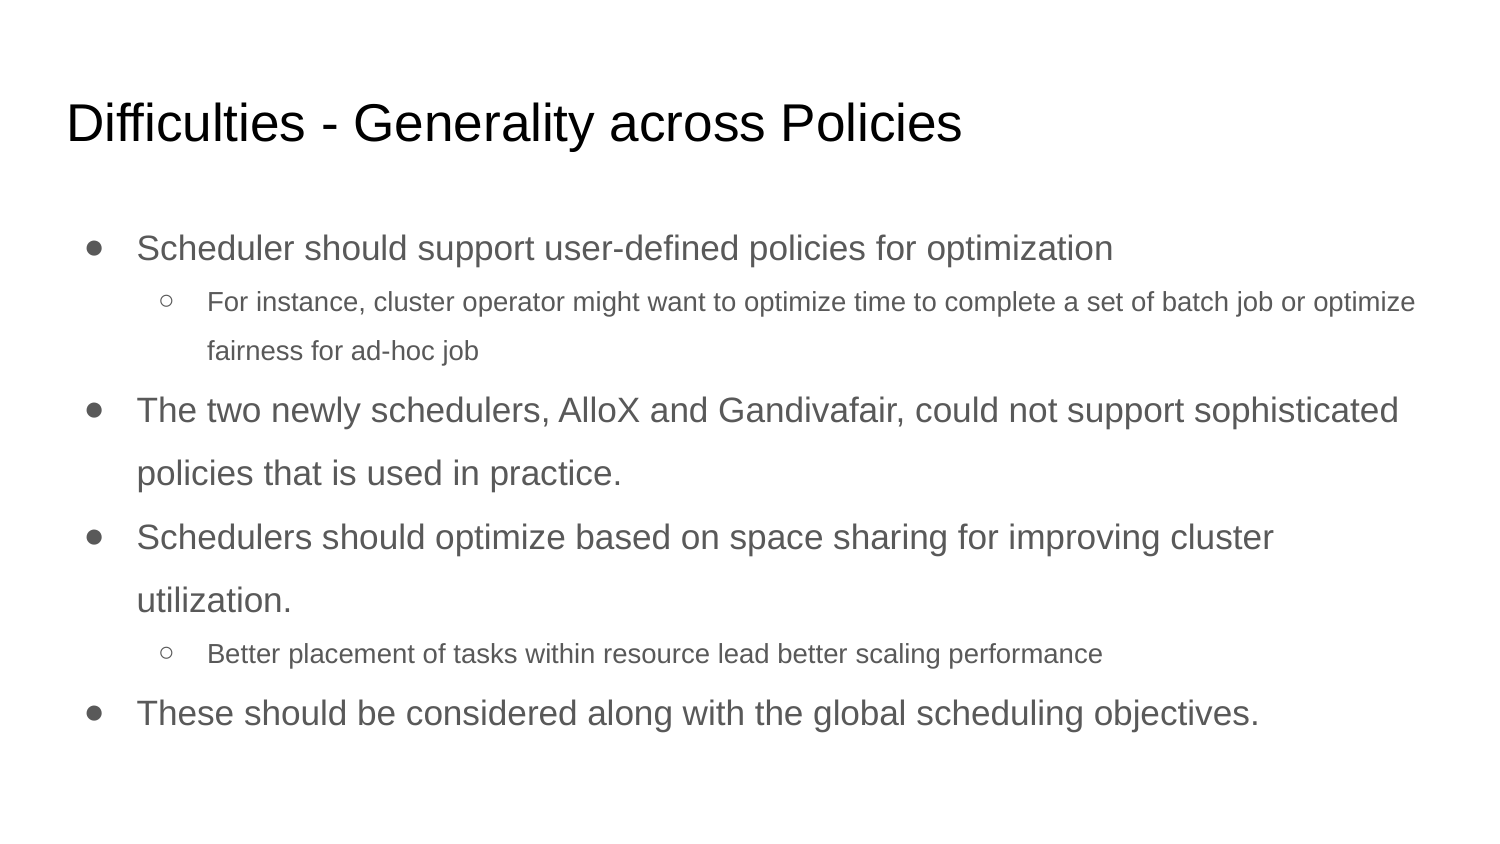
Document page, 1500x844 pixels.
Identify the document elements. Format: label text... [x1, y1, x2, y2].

list Scheduler should support user-defined policies for optimization For instance, cluster operator might want to optimize time to complete a set of batch job or optimize fairness for ad-hoc job The two newly schedulers, AlloX and Gandivafair, could not support sophisticated policies that is used in practice. Schedulers should optimize based on space sharing for improving cluster utilization. Better placement of tasks within resource lead better scaling performance These should be considered along with the global scheduling objectives. [51, 189, 1449, 750]
title Difficulties - Generality across Policies [51, 72, 1449, 167]
